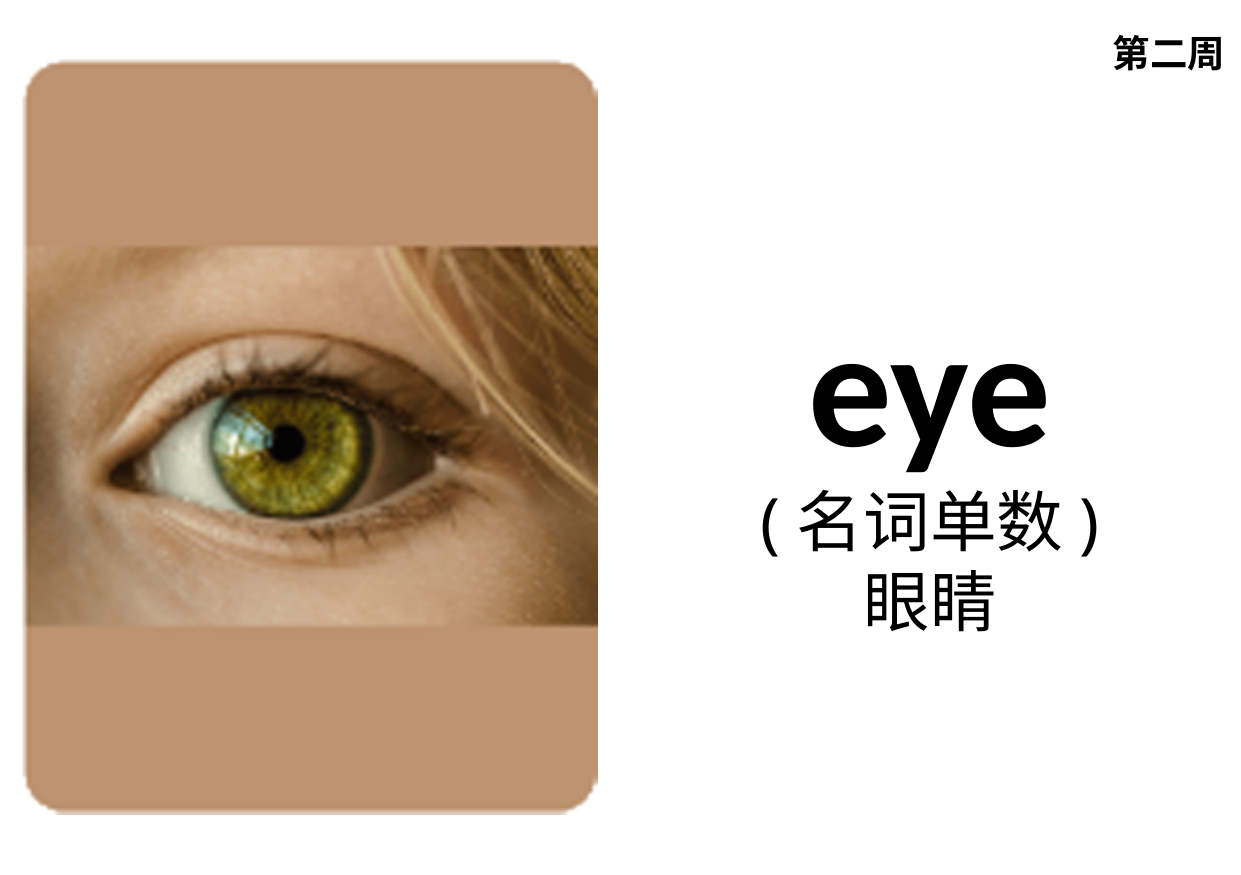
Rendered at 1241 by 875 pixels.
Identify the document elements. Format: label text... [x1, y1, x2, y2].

text_box eye (名词单数) 眼睛 [620, 0, 1241, 874]
picture [22, 59, 598, 815]
